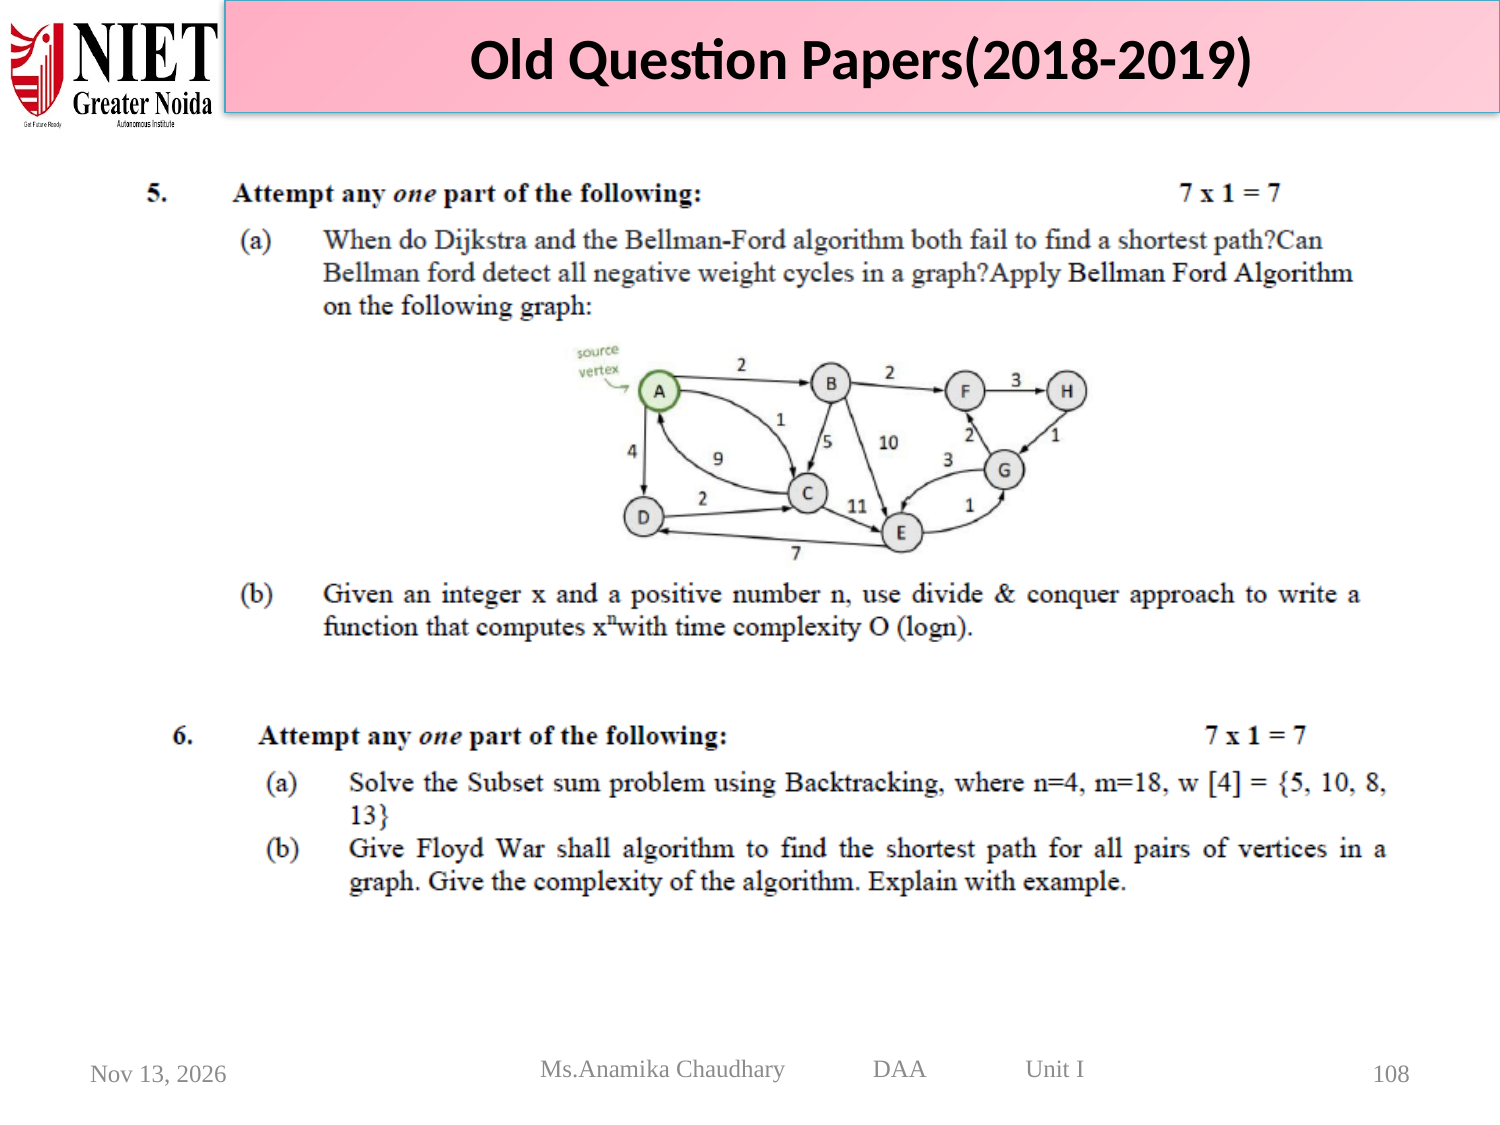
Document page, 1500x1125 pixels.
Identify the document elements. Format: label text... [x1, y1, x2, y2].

picture [80, 174, 1425, 690]
picture [122, 696, 1435, 903]
footer Ms.Anamika Chaudhary DAA Unit I [412, 1037, 1213, 1098]
slide_number 108 [1074, 1042, 1425, 1103]
slide_number 29-Jul-24 [75, 1042, 425, 1103]
picture [0, 0, 238, 153]
text_box Old Question Papers(2018-2019) [238, 0, 1500, 113]
